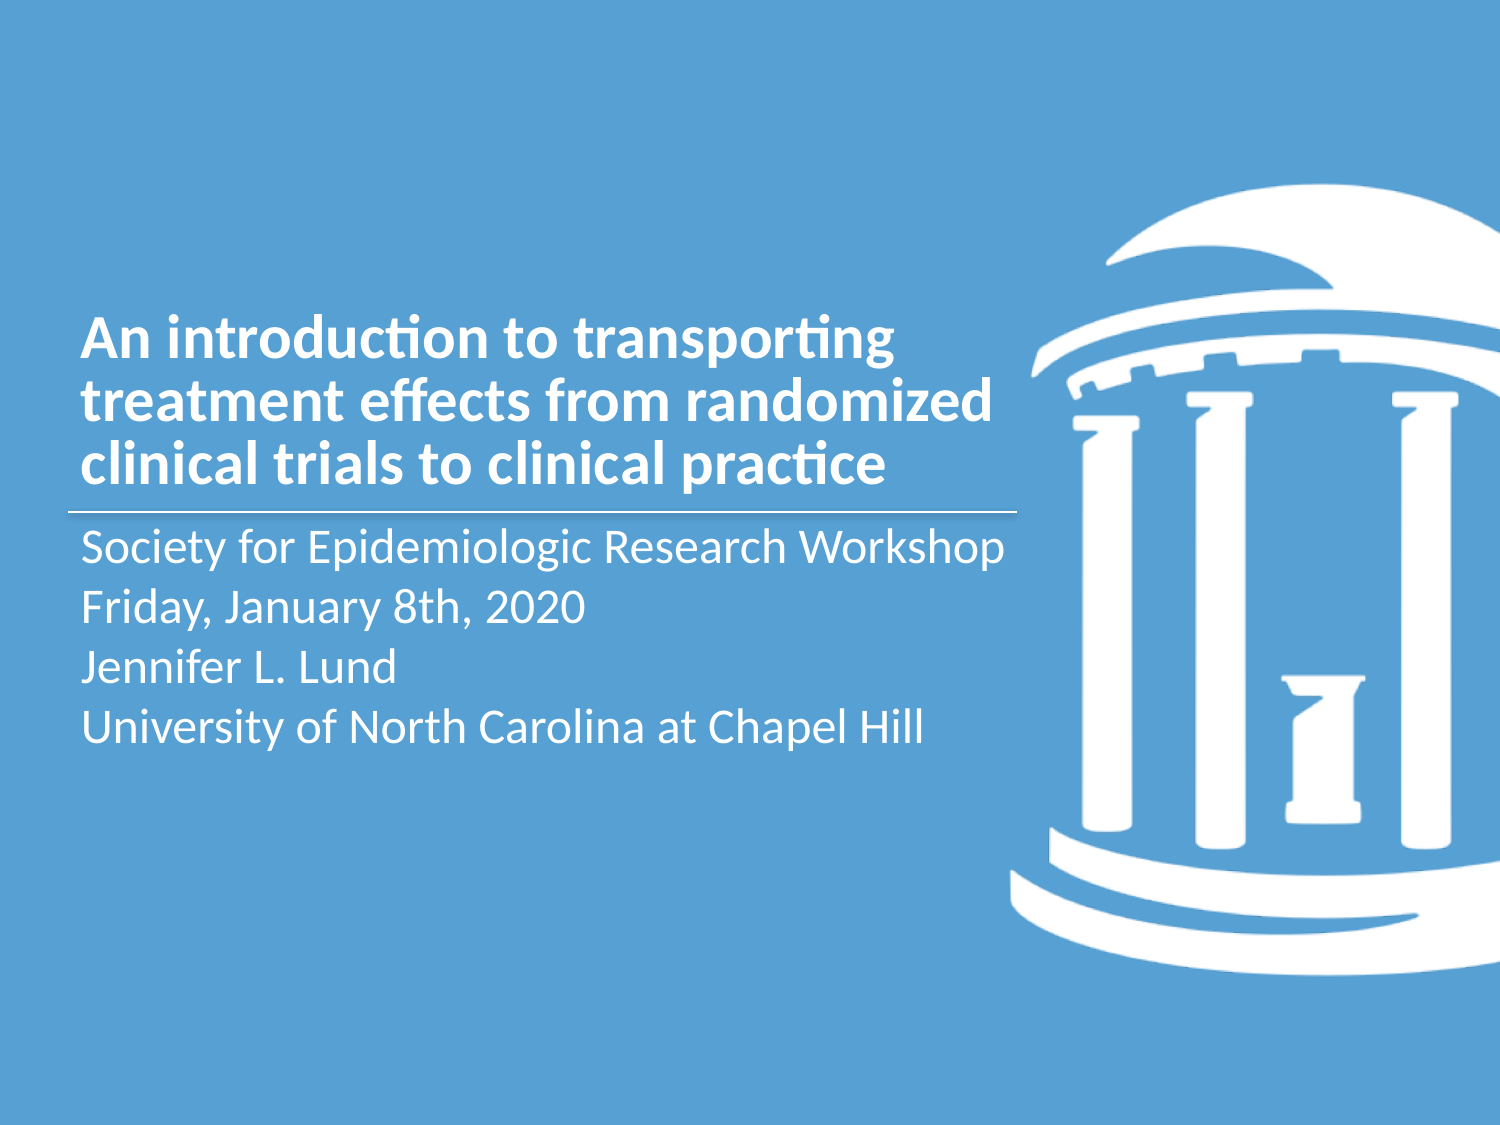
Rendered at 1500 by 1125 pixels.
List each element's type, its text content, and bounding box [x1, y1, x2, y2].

picture [908, 93, 1500, 1069]
title An introduction to transporting treatment effects from randomized clinical trials to clinical practice [65, 246, 1018, 508]
subtitle Society for Epidemiologic Research Workshop Friday, January 8th, 2020 Jennifer L. Lund University of North Carolina at Chapel Hill [65, 518, 1038, 844]
